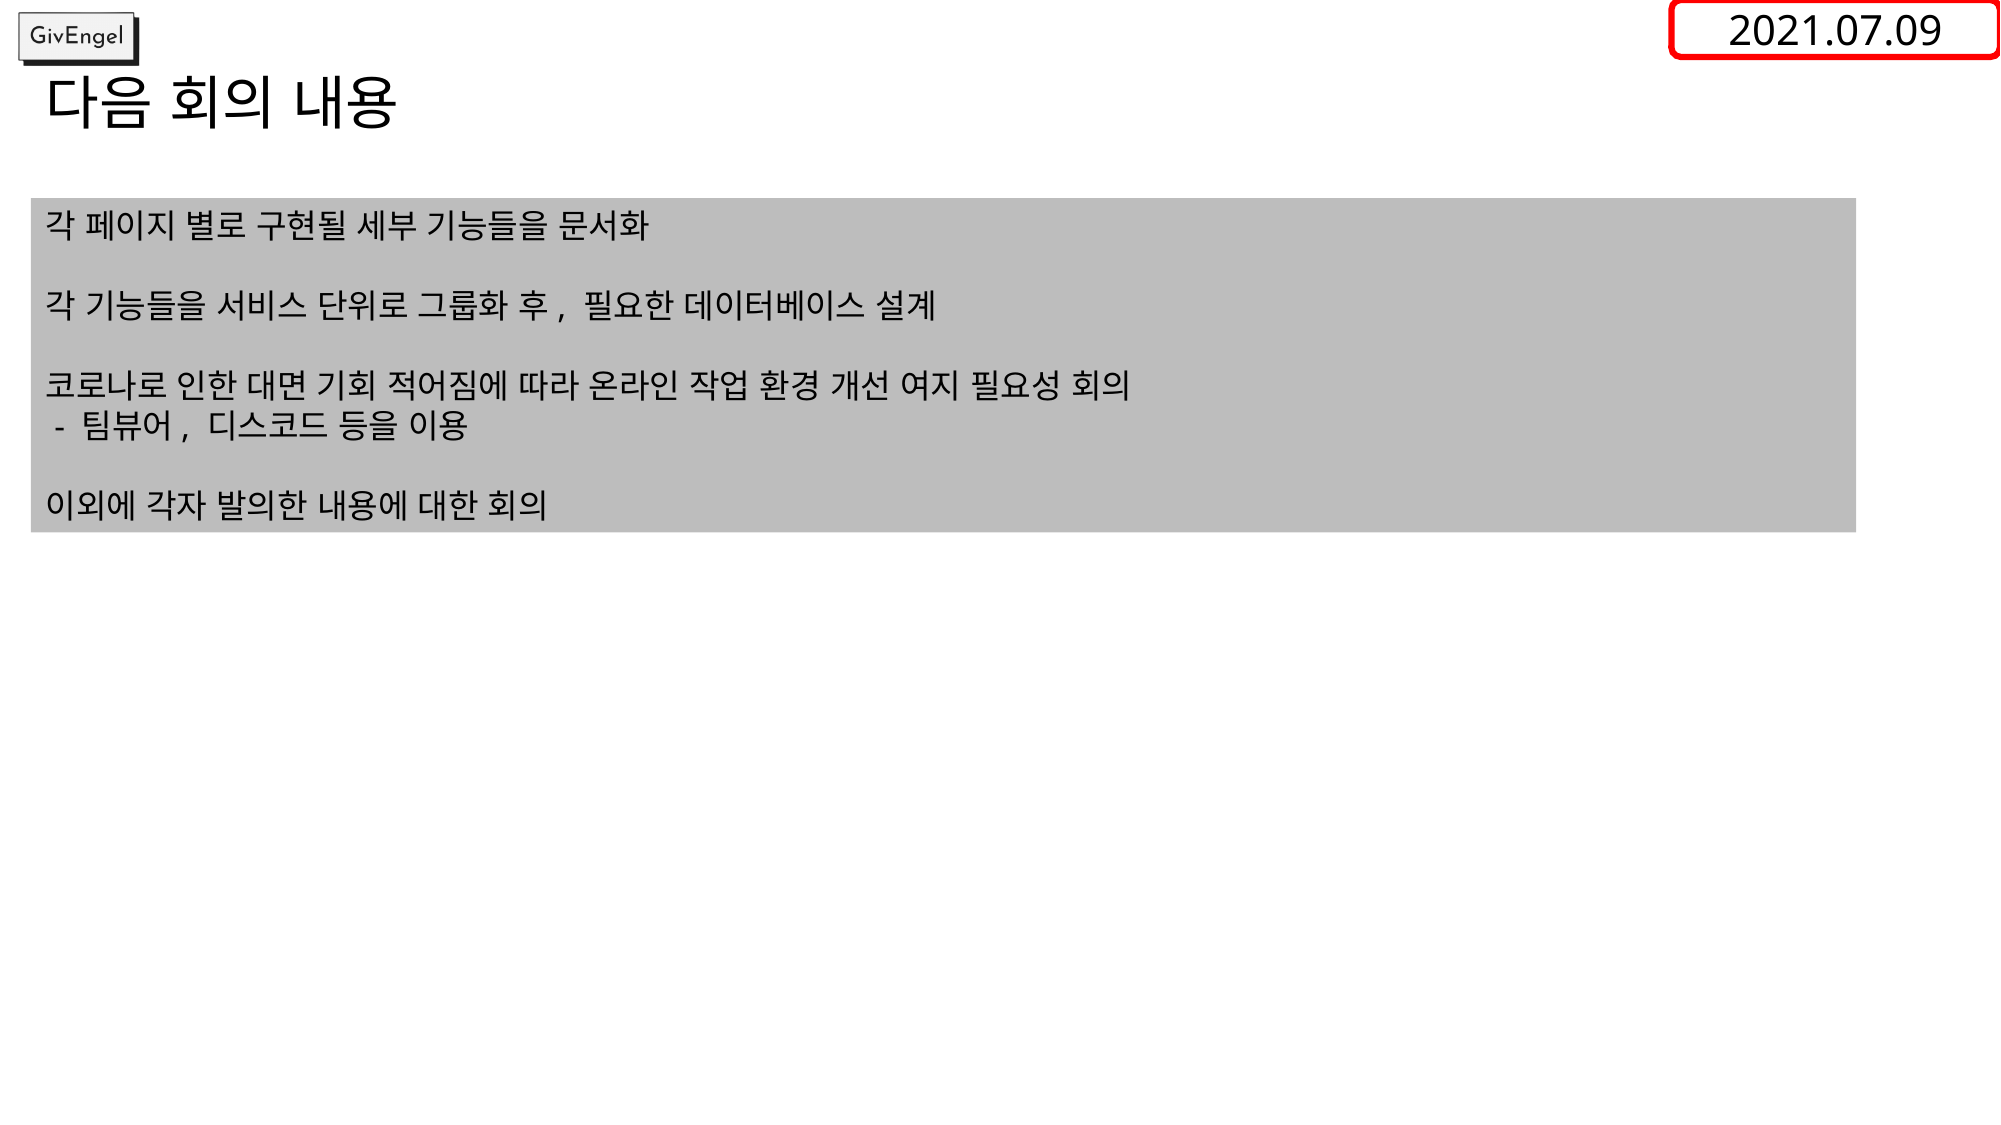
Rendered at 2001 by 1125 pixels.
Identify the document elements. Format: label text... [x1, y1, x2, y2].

text_box 각 페이지 별로 구현될 세부 기능들을 문서화 각 기능들을 서비스 단위로 그룹화 후, 필요한 데이터베이스 설계 코로나로 인한 대면 기회 적어짐에 따라 온라인 작업 환경 개선 여지 필요성 회의 - 팀뷰어, 디스코드 등을 이용 이외에 각자 발의한 내용에 대한 회의 [30, 198, 1857, 533]
text_box 2021.07.09 [1670, 0, 2000, 59]
text_box 다음 회의 내용 [30, 38, 1367, 145]
picture [0, 0, 157, 82]
